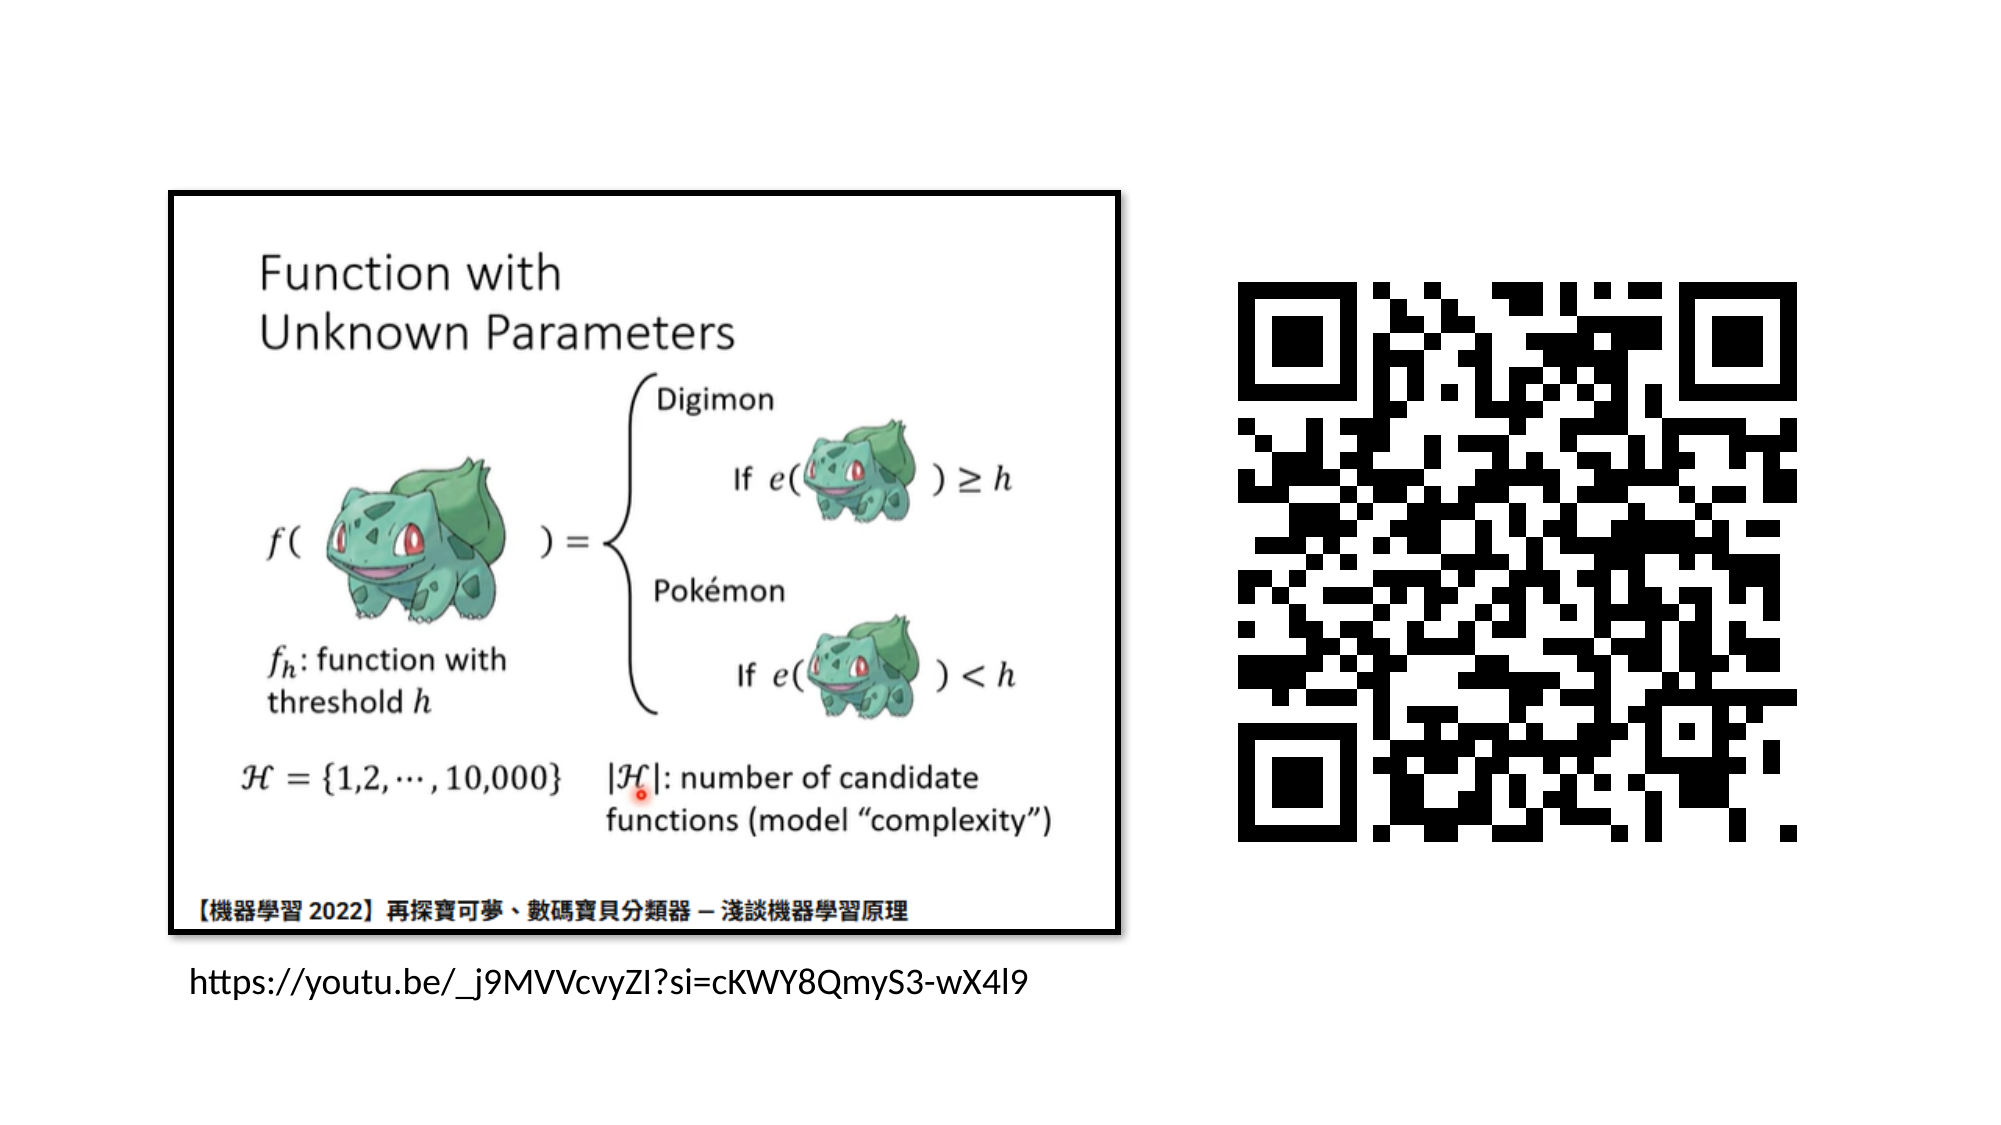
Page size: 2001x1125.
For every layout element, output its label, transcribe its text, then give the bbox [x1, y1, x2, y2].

picture [174, 196, 1115, 929]
text_box https://youtu.be/_j9MVVcvyZI?si=cKWY8QmyS3-wX4l9 [174, 949, 1174, 1010]
picture [1196, 240, 1841, 885]
